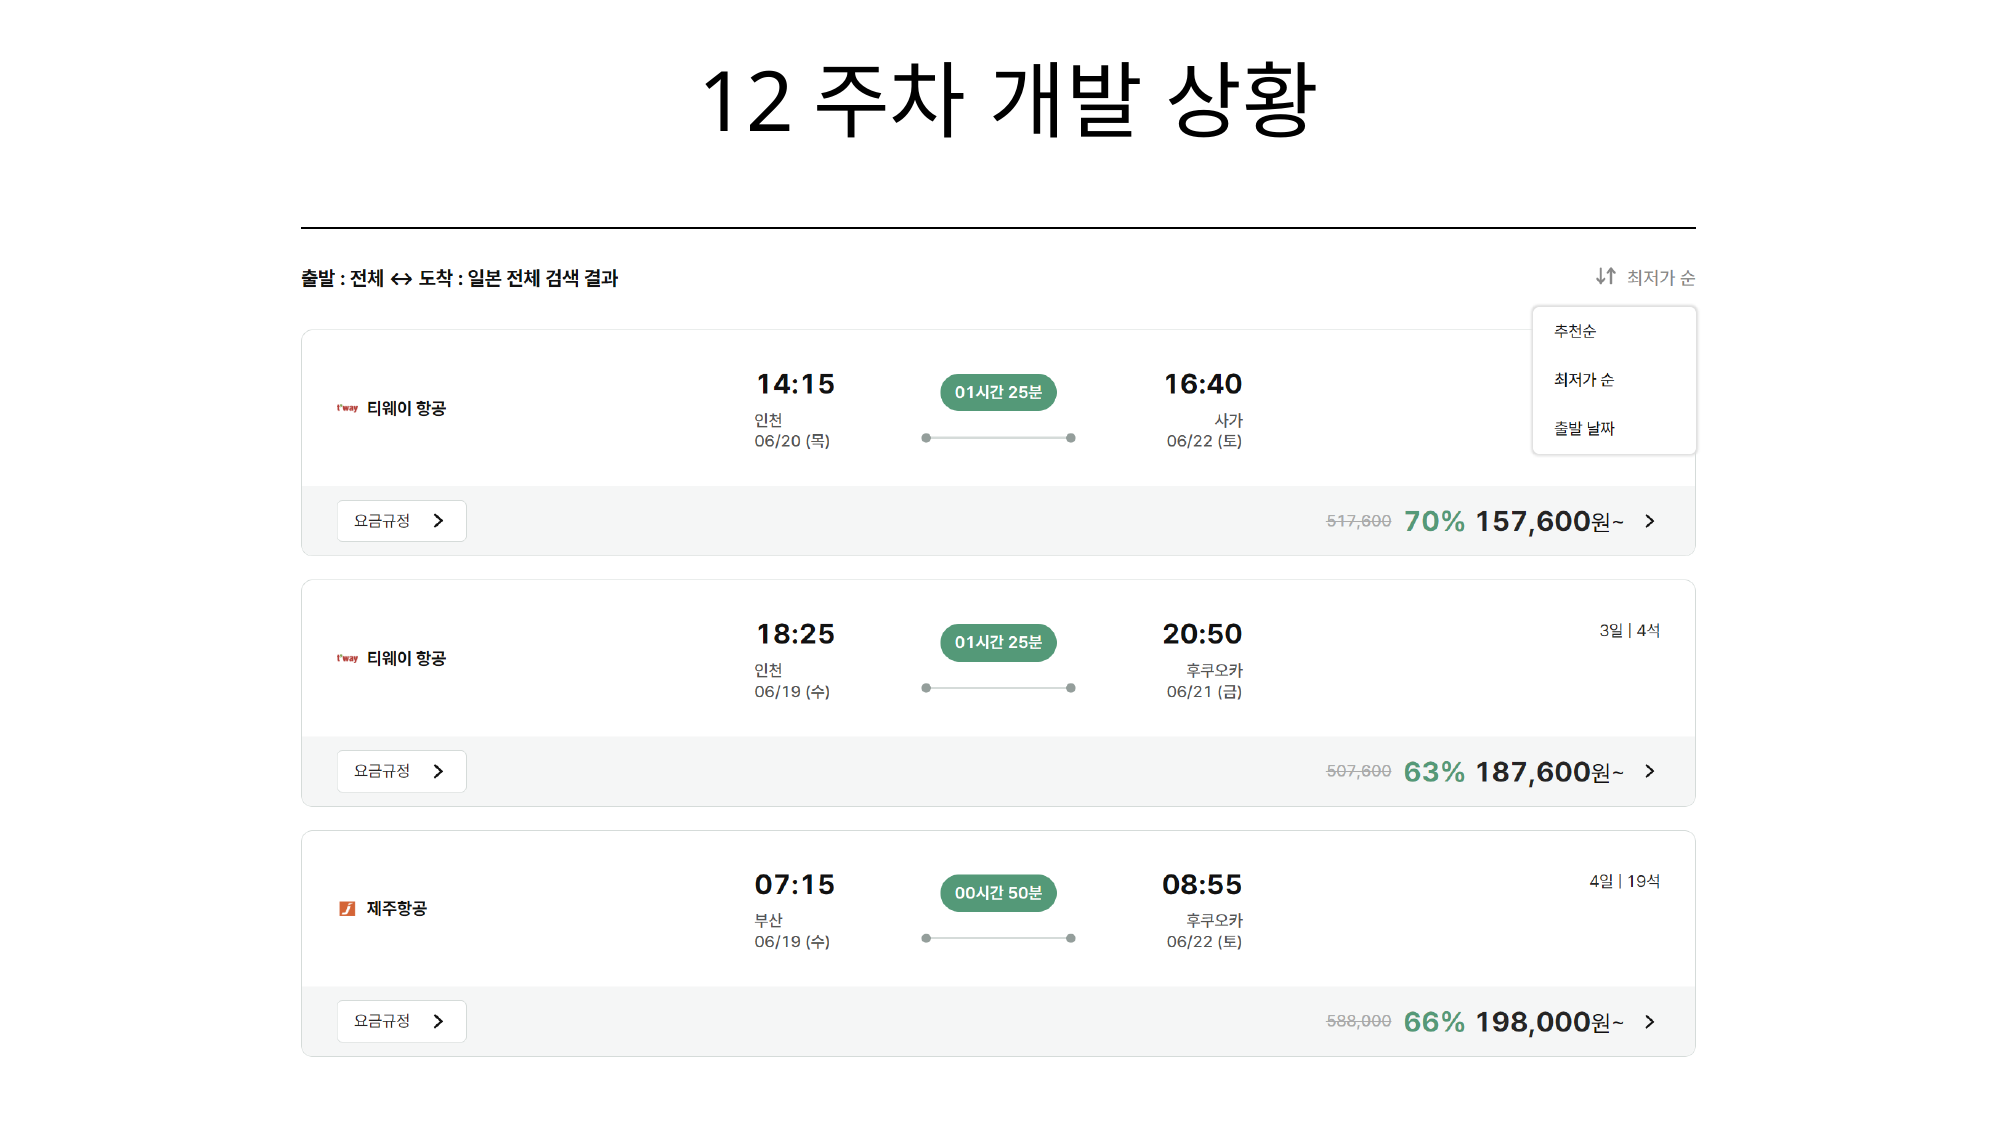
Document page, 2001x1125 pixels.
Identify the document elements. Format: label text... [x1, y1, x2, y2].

text_box 12주차 개발 상황 [182, 0, 1836, 156]
picture [292, 226, 1708, 1070]
